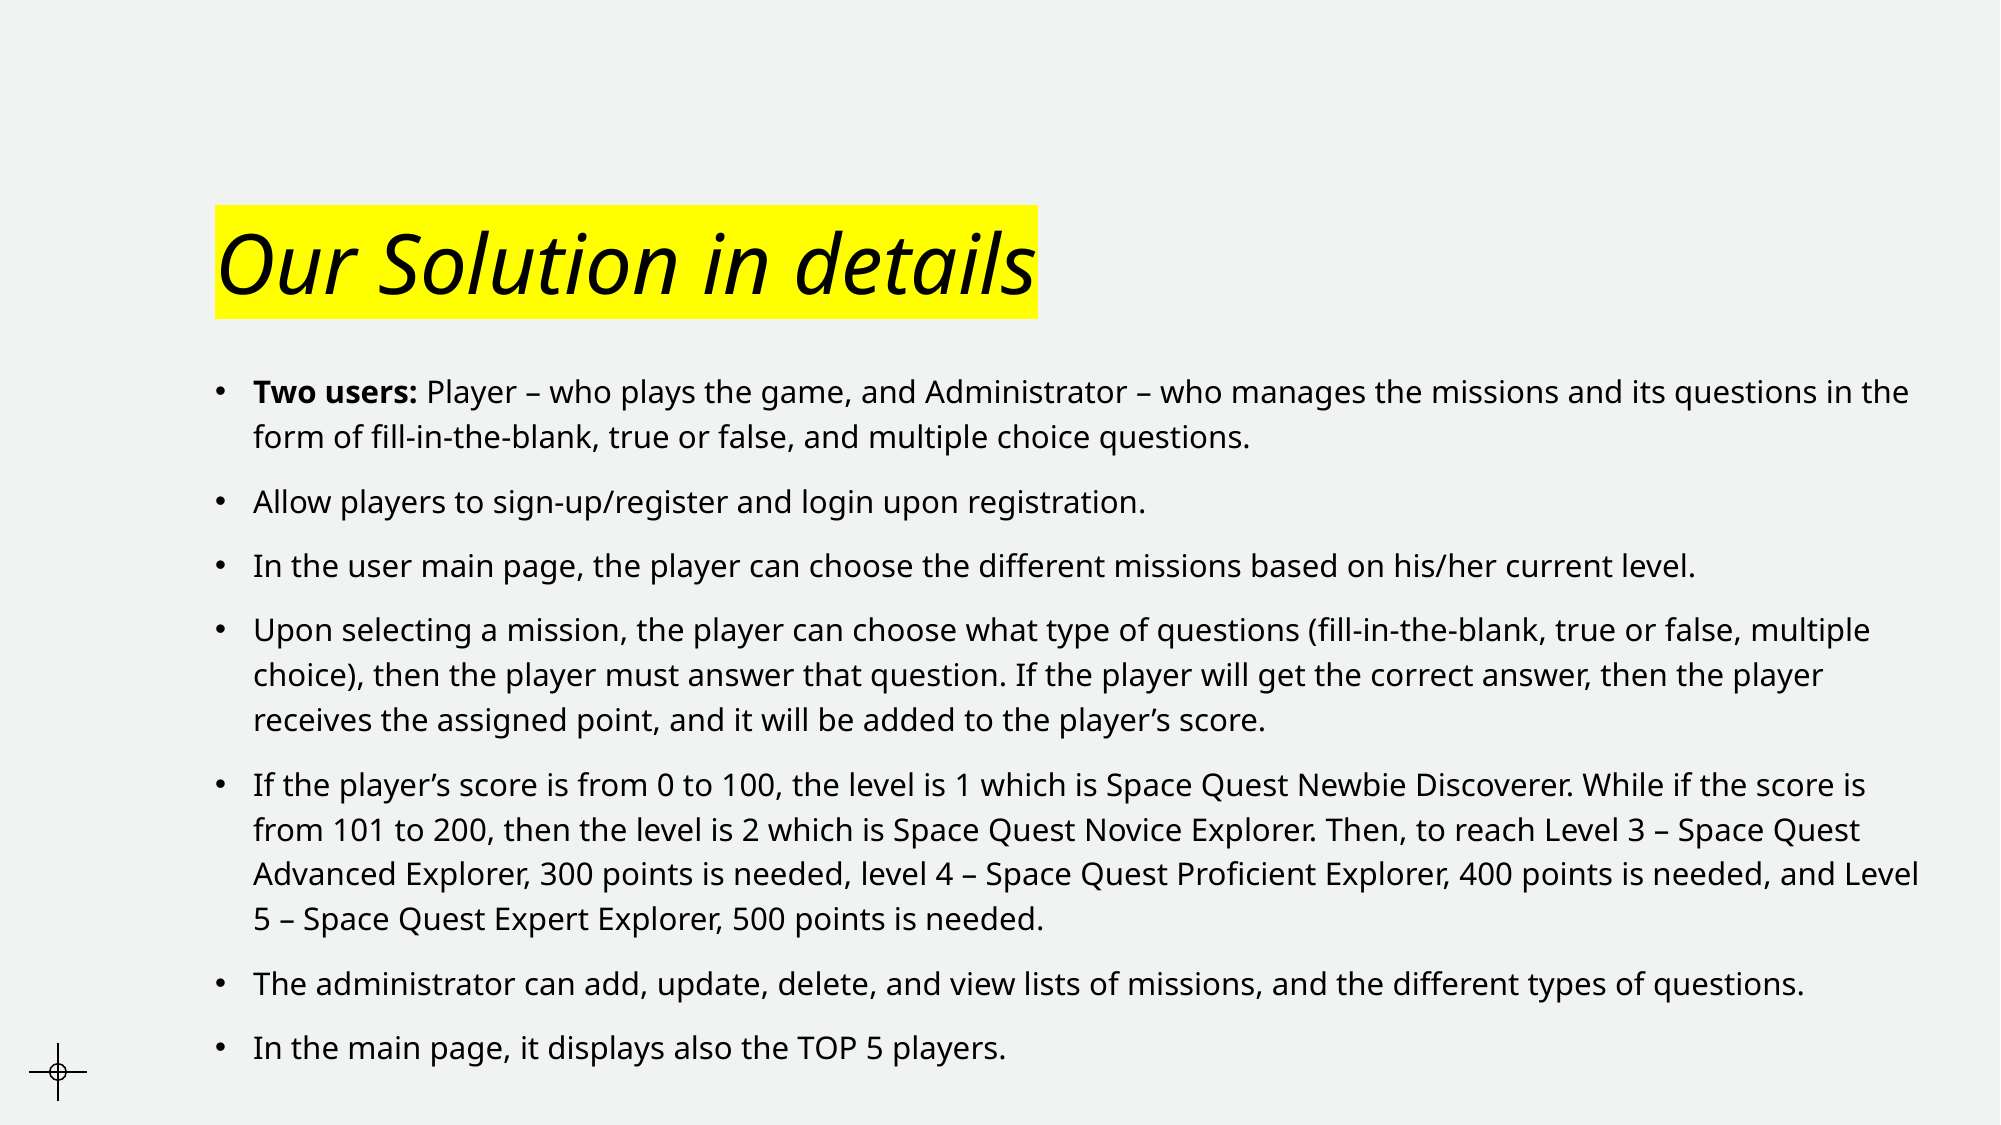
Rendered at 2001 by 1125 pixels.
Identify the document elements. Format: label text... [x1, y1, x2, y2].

list Two users: Player – who plays the game, and Administrator – who manages the missions and its questions in the form of fill-in-the-blank, true or false, and multiple choice questions. Allow players to sign-up/register and login upon registration. In the user main page, the player can choose the different missions based on his/her current level. Upon selecting a mission, the player can choose what type of questions (fill-in-the-blank, true or false, multiple choice), then the player must answer that question. If the player will get the correct answer, then the player receives the assigned point, and it will be added to the player’s score. If the player’s score is from 0 to 100, the level is 1 which is Space Quest Newbie Discoverer. While if the score is from 101 to 200, then the level is 2 which is Space Quest Novice Explorer. Then, to reach Level 3 – Space Quest Advanced Explorer, 300 points is needed, level 4 – Space Quest Proficient Explorer, 400 points is needed, and Level 5 – Space Quest Expert Explorer, 500 points is needed. The administrator can add, update, delete, and view lists of missions, and the different types of questions. In the main page, it displays also the TOP 5 players. [200, 357, 1941, 1074]
title Our Solution in details [200, 59, 1758, 319]
